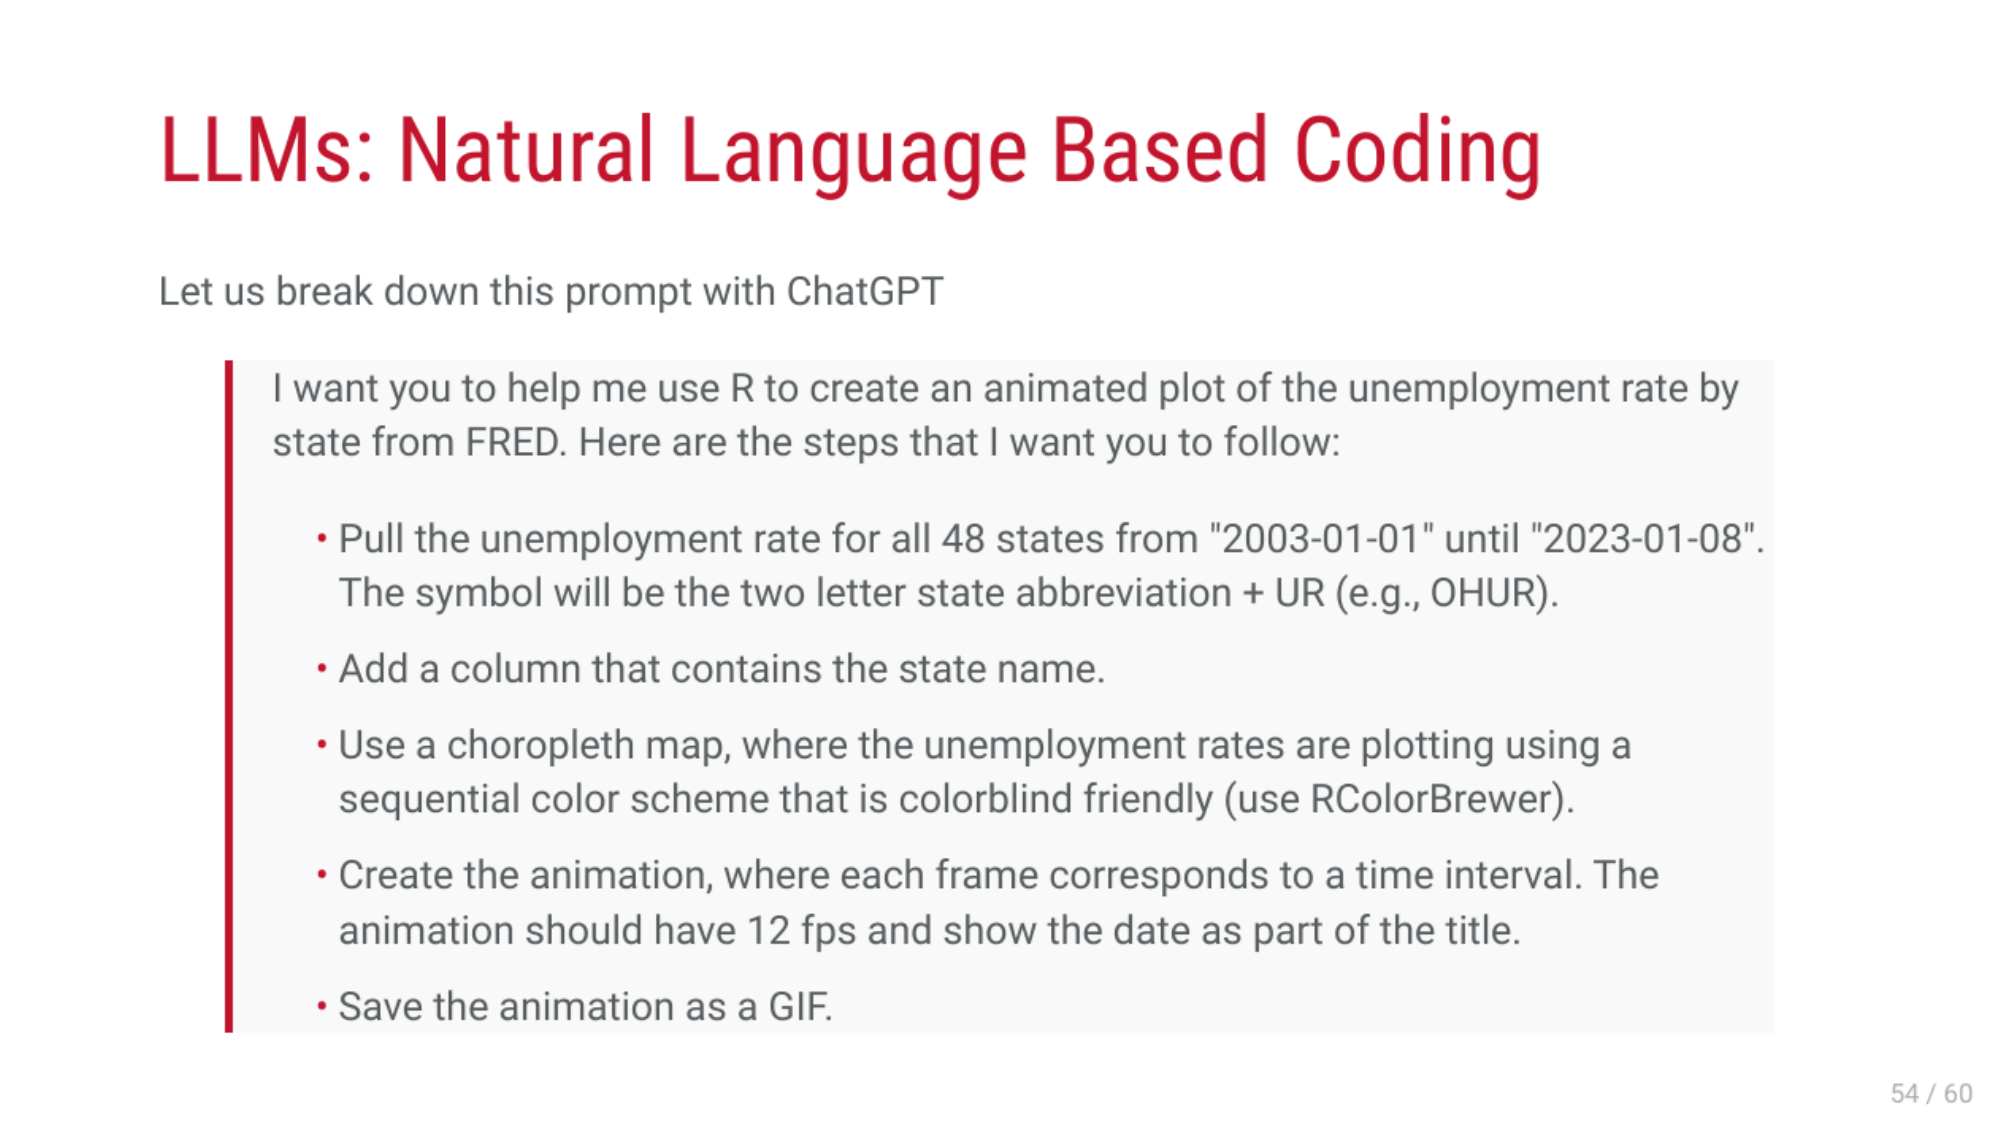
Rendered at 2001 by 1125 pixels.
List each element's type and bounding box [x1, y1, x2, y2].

list [0, 0, 2000, 1125]
